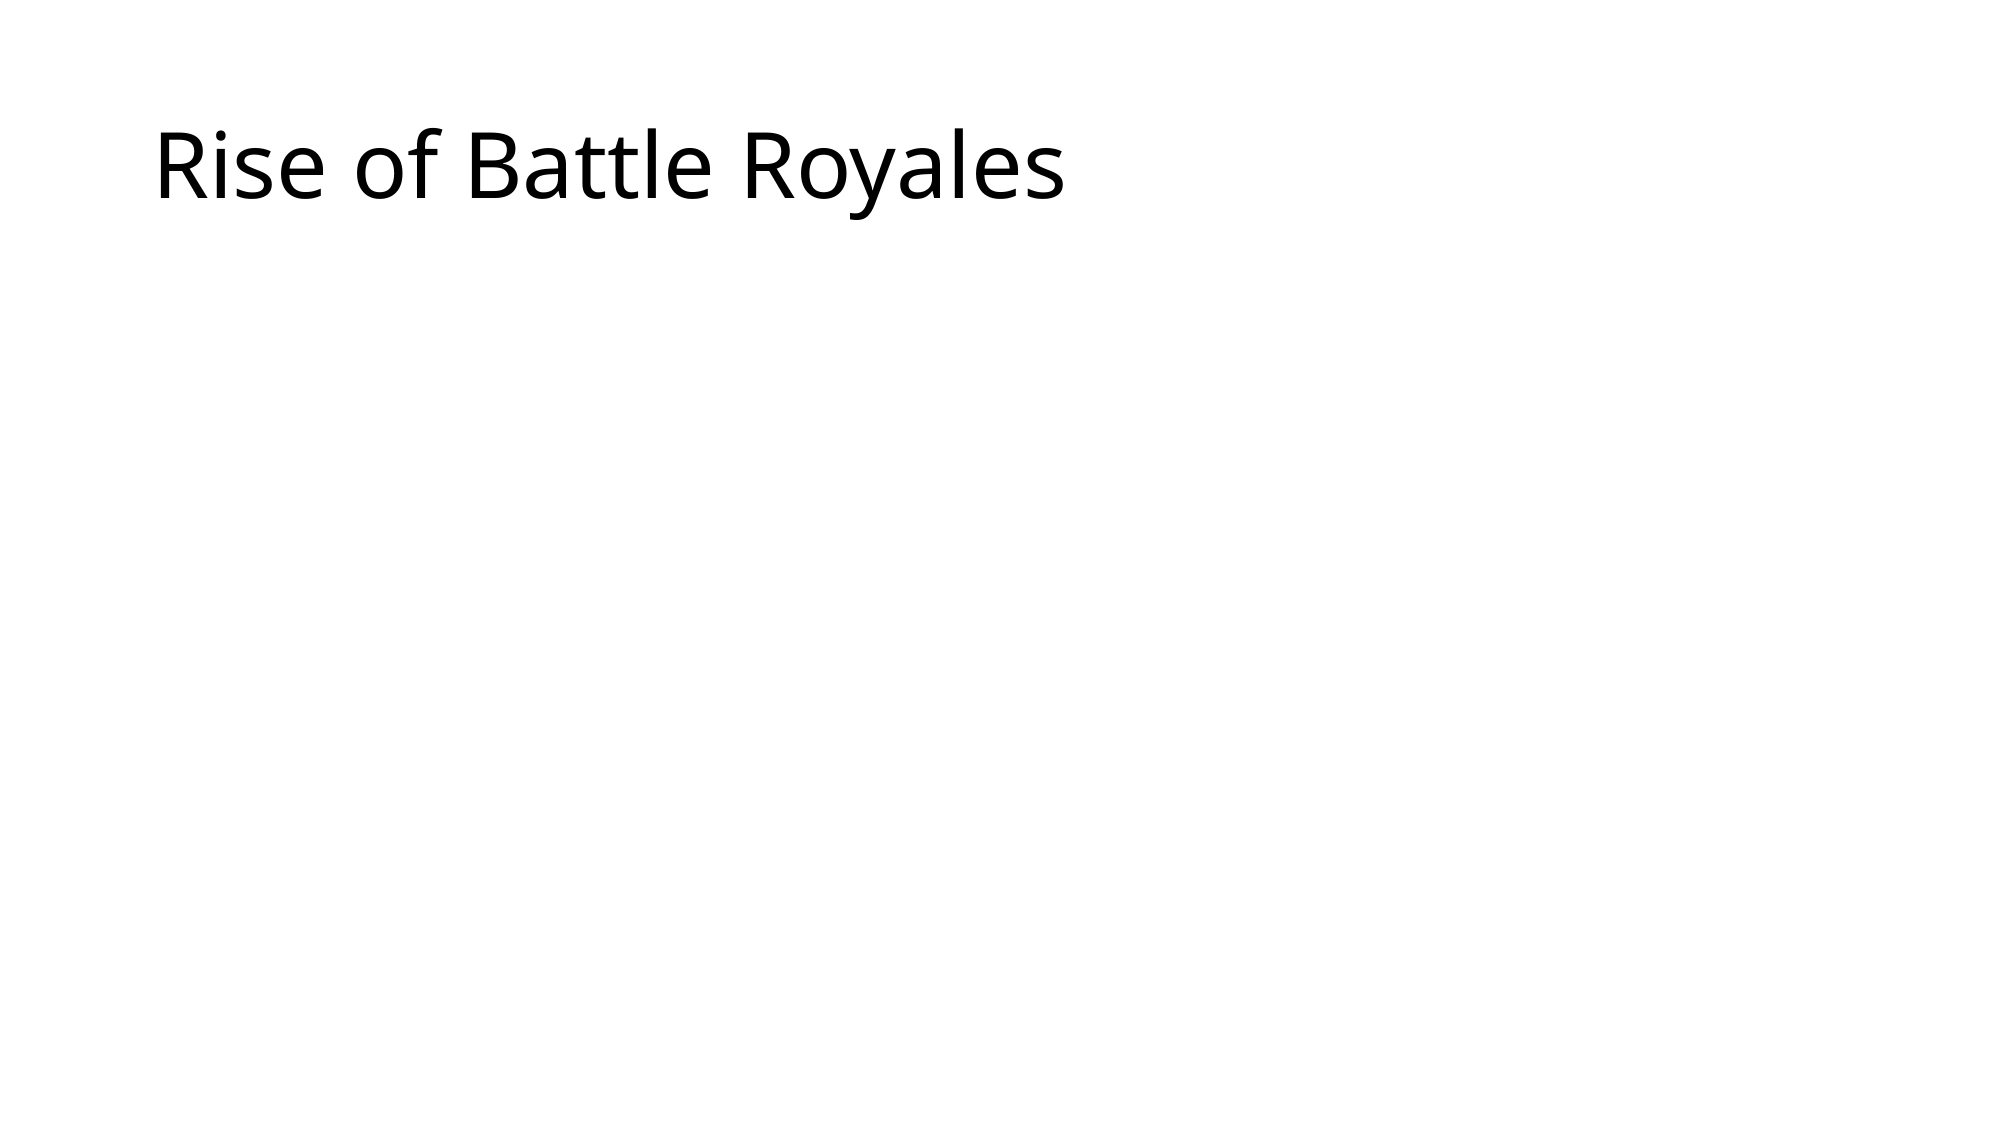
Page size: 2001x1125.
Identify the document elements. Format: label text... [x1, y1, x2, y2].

title Rise of Battle Royales [137, 59, 1863, 278]
